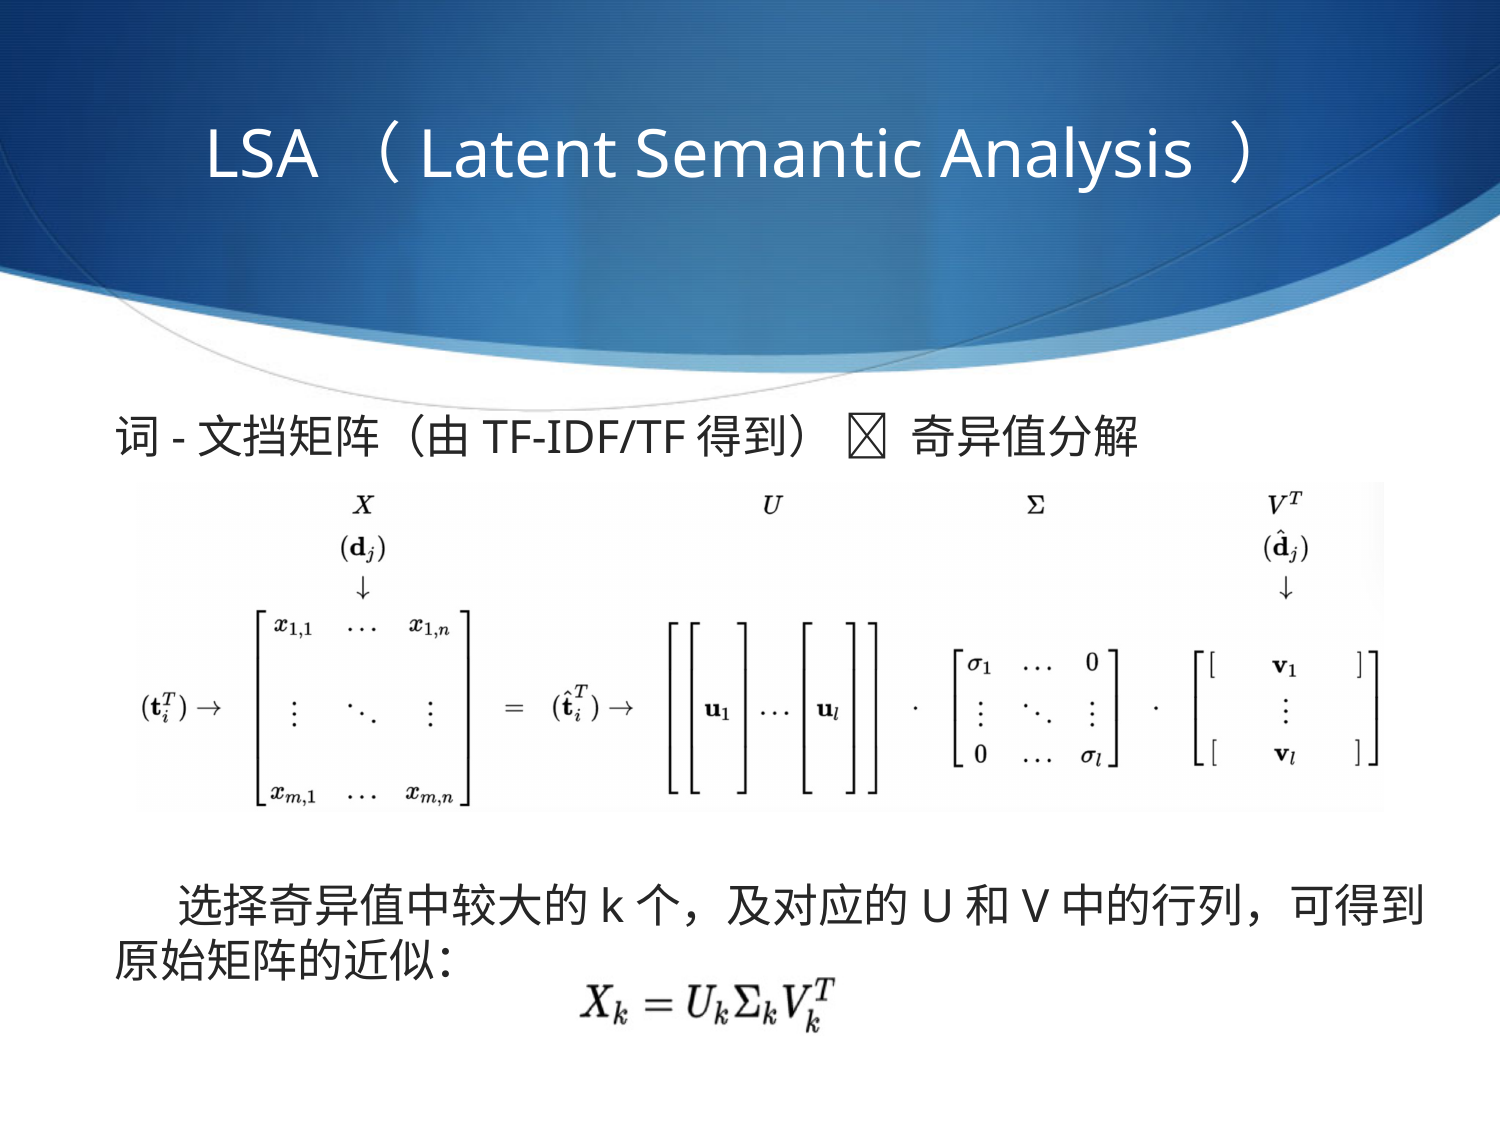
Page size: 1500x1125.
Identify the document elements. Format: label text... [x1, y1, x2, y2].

list 词-文挡矩阵（由TF-IDF/TF得到）  奇异值分解 选择奇异值中较大的k个，及对应的U和V中的行列，可得到原始矩阵的近似： [99, 372, 1450, 1125]
picture [0, 0, 1500, 1125]
picture [566, 954, 845, 1036]
title LSA（Latent Semantic Analysis ） [75, 56, 1425, 245]
picture [135, 482, 1385, 812]
